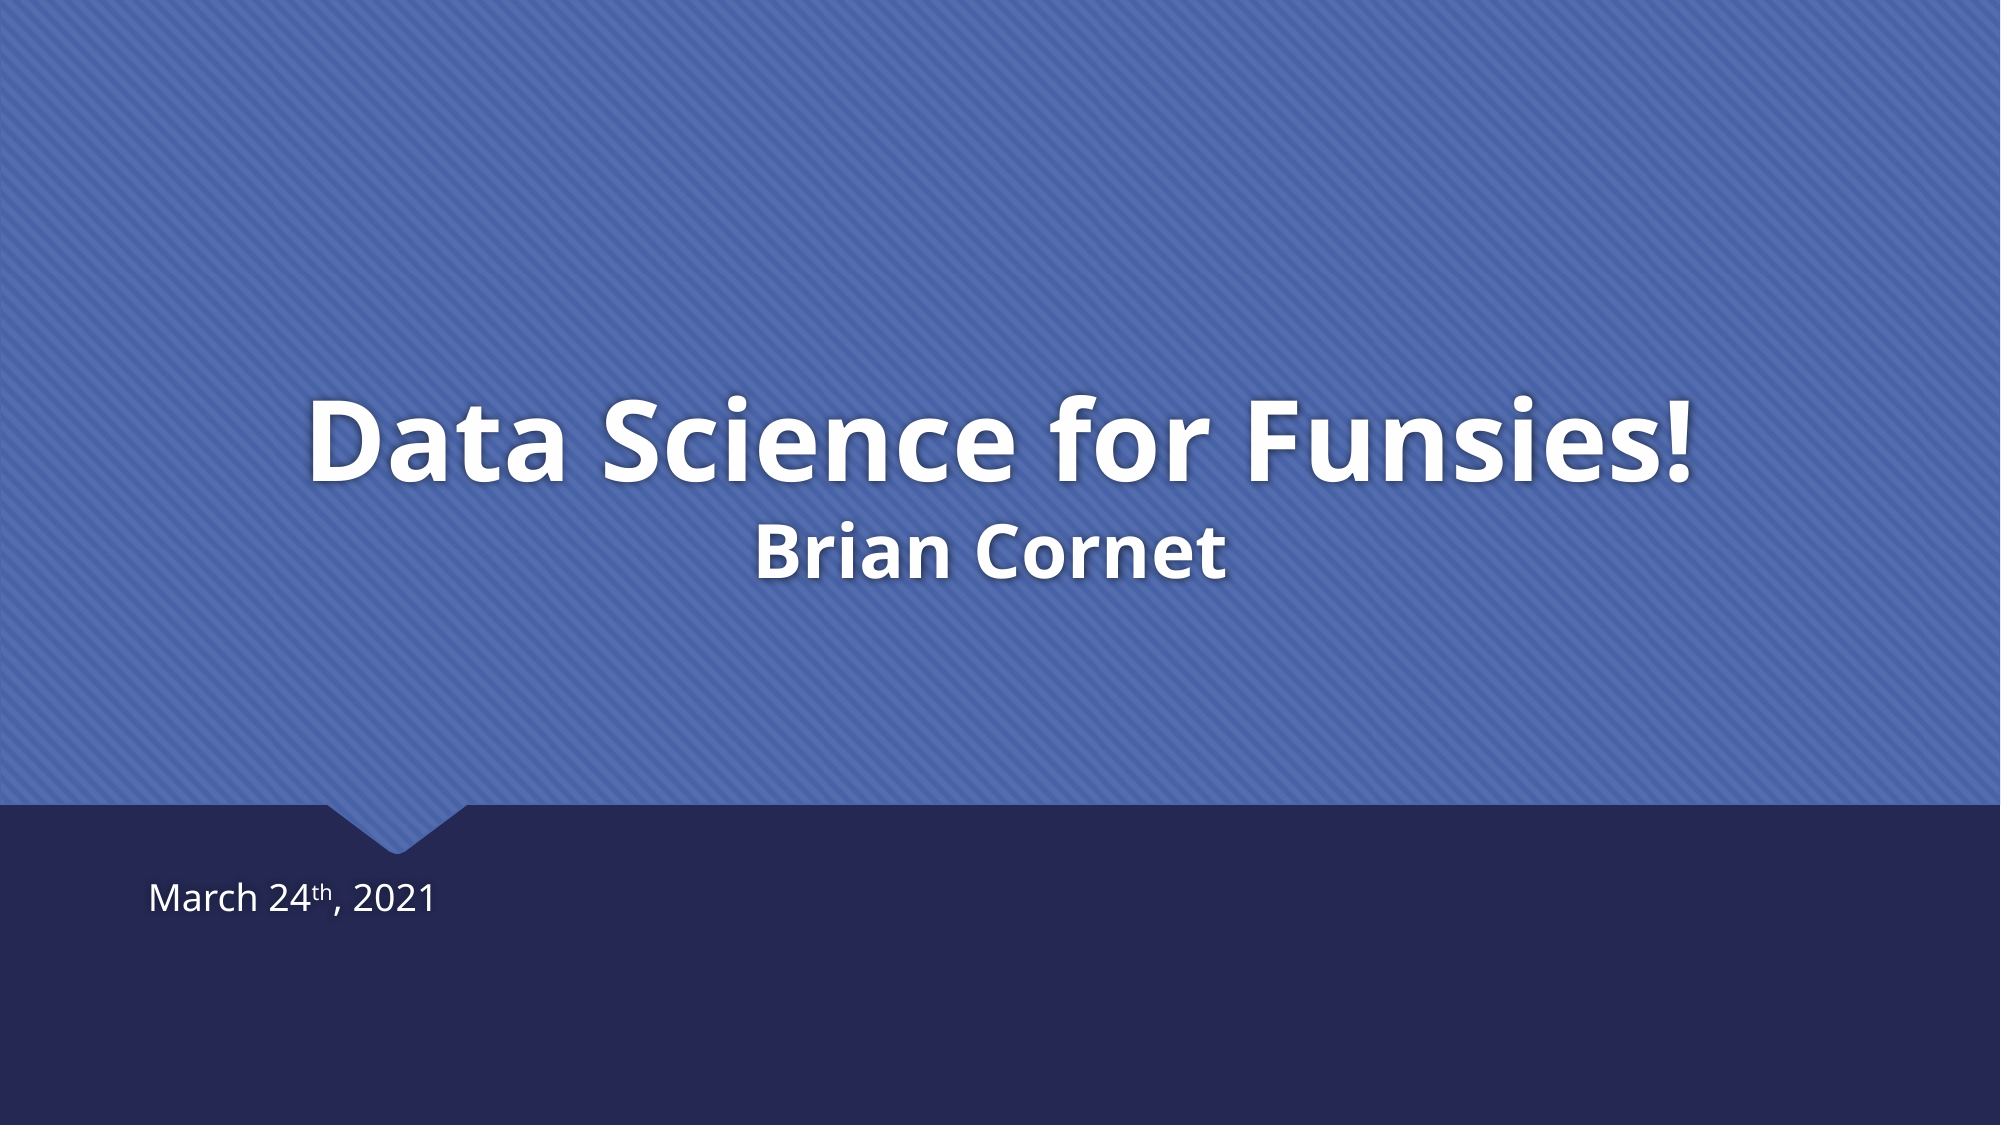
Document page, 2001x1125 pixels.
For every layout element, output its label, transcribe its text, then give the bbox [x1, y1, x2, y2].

subtitle March 24th, 2021 [132, 866, 1868, 938]
title Data Science for Funsies! Brian Cornet [132, 237, 1868, 726]
